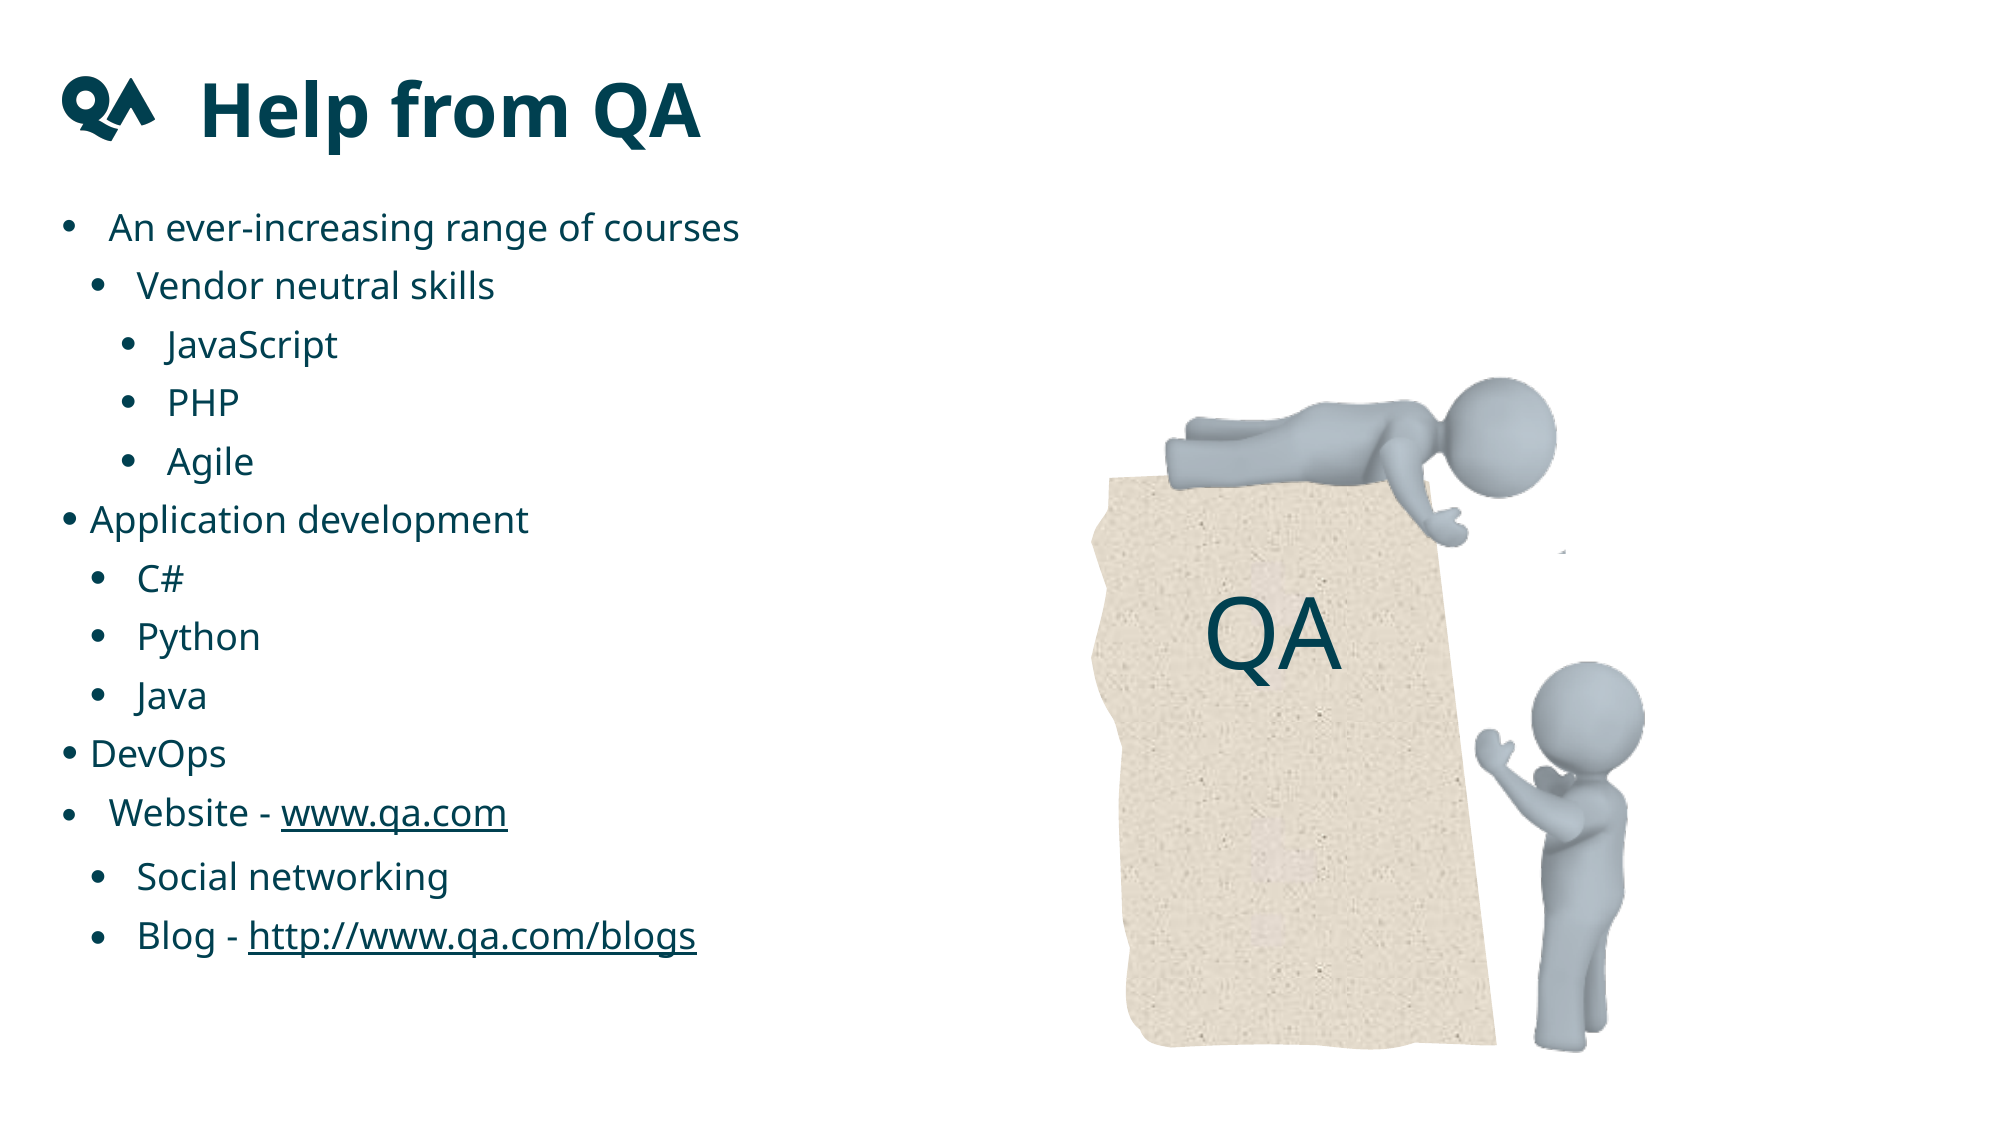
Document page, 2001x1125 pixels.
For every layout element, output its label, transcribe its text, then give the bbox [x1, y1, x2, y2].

list An ever-increasing range of courses Vendor neutral skills JavaScript PHP Agile Application development C# Python Java DevOps Website - www.qa.com Social networking Blog - http://www.qa.com/blogs [61, 203, 1937, 1063]
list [1144, 350, 1566, 554]
list Help from QA [198, 62, 1937, 148]
picture [1473, 656, 1690, 1067]
text_box [1091, 476, 1473, 1050]
picture [44, 61, 173, 153]
text_box QA [1187, 562, 1358, 698]
